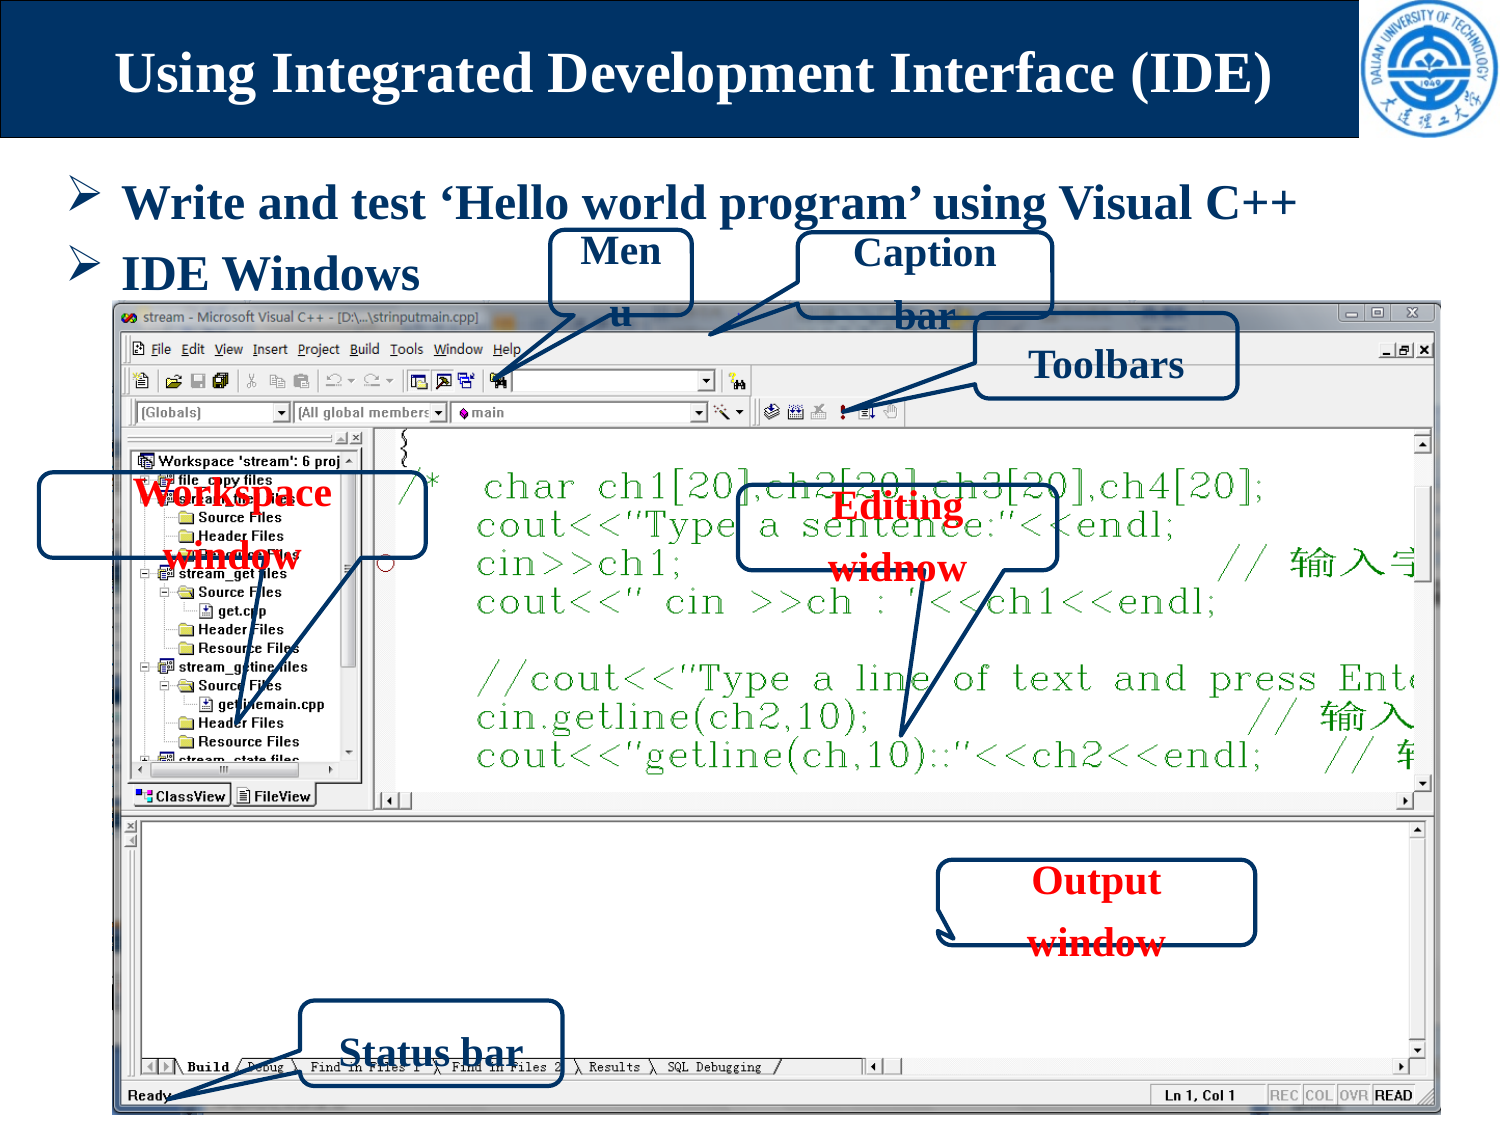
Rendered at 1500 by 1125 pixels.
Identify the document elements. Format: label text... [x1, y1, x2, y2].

title Using Integrated Development Interface (IDE) [37, 12, 1350, 125]
picture [1359, 0, 1500, 138]
list Write and test ‘Hello world program’ using Visual C++ IDE Windows [50, 162, 1463, 1088]
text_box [37, 232, 1442, 1115]
